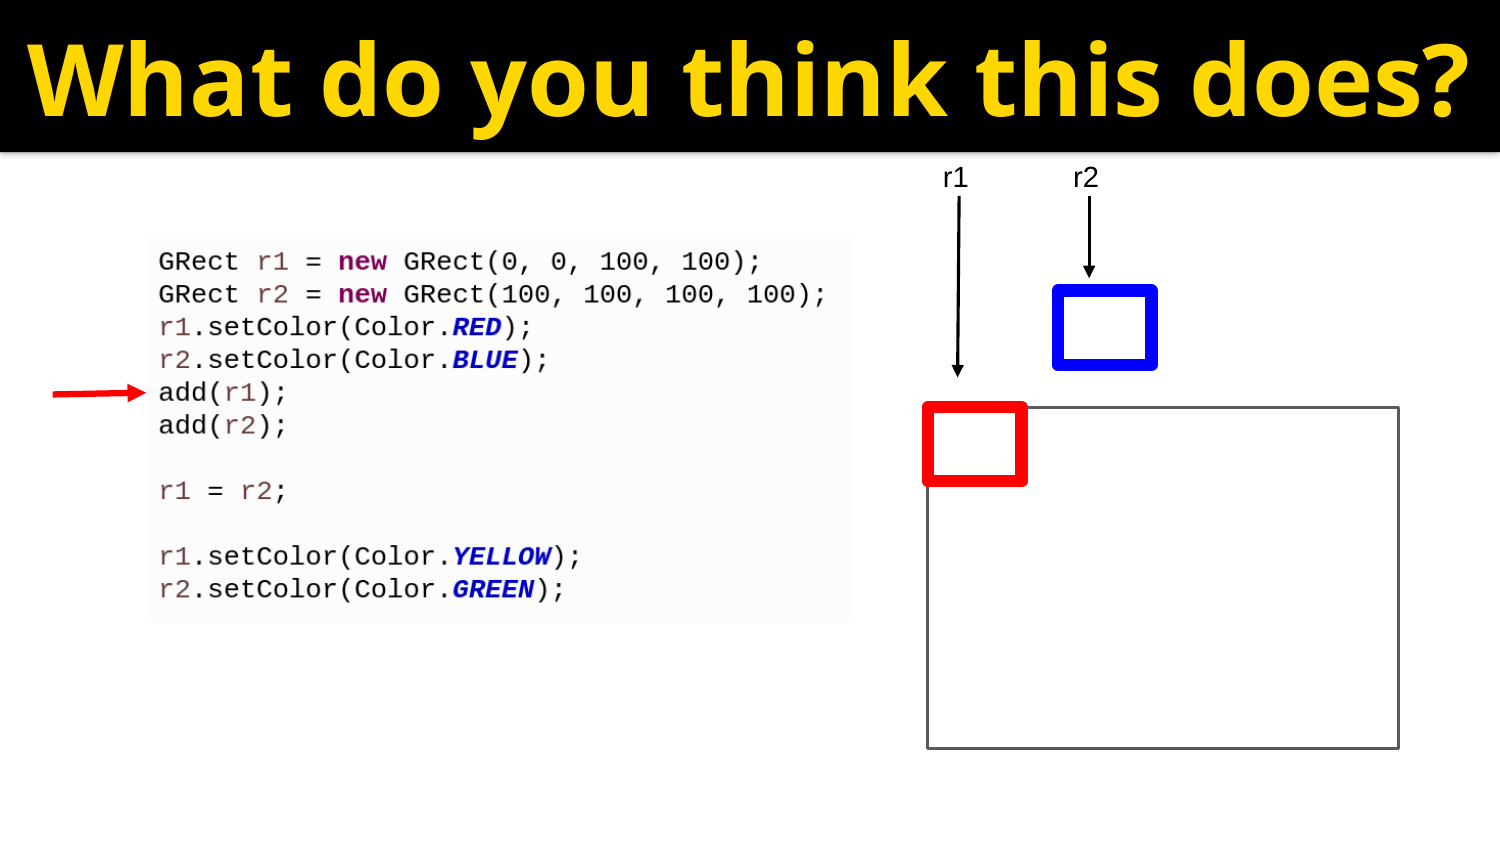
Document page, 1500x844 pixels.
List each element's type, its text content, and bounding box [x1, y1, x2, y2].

text_box [927, 407, 1022, 482]
text_box r1 [927, 161, 985, 249]
text_box [927, 407, 1399, 749]
text_box What do you think this does? [0, 0, 1500, 153]
text_box [1057, 290, 1152, 365]
text_box r2 [1058, 161, 1115, 249]
picture [146, 238, 855, 623]
